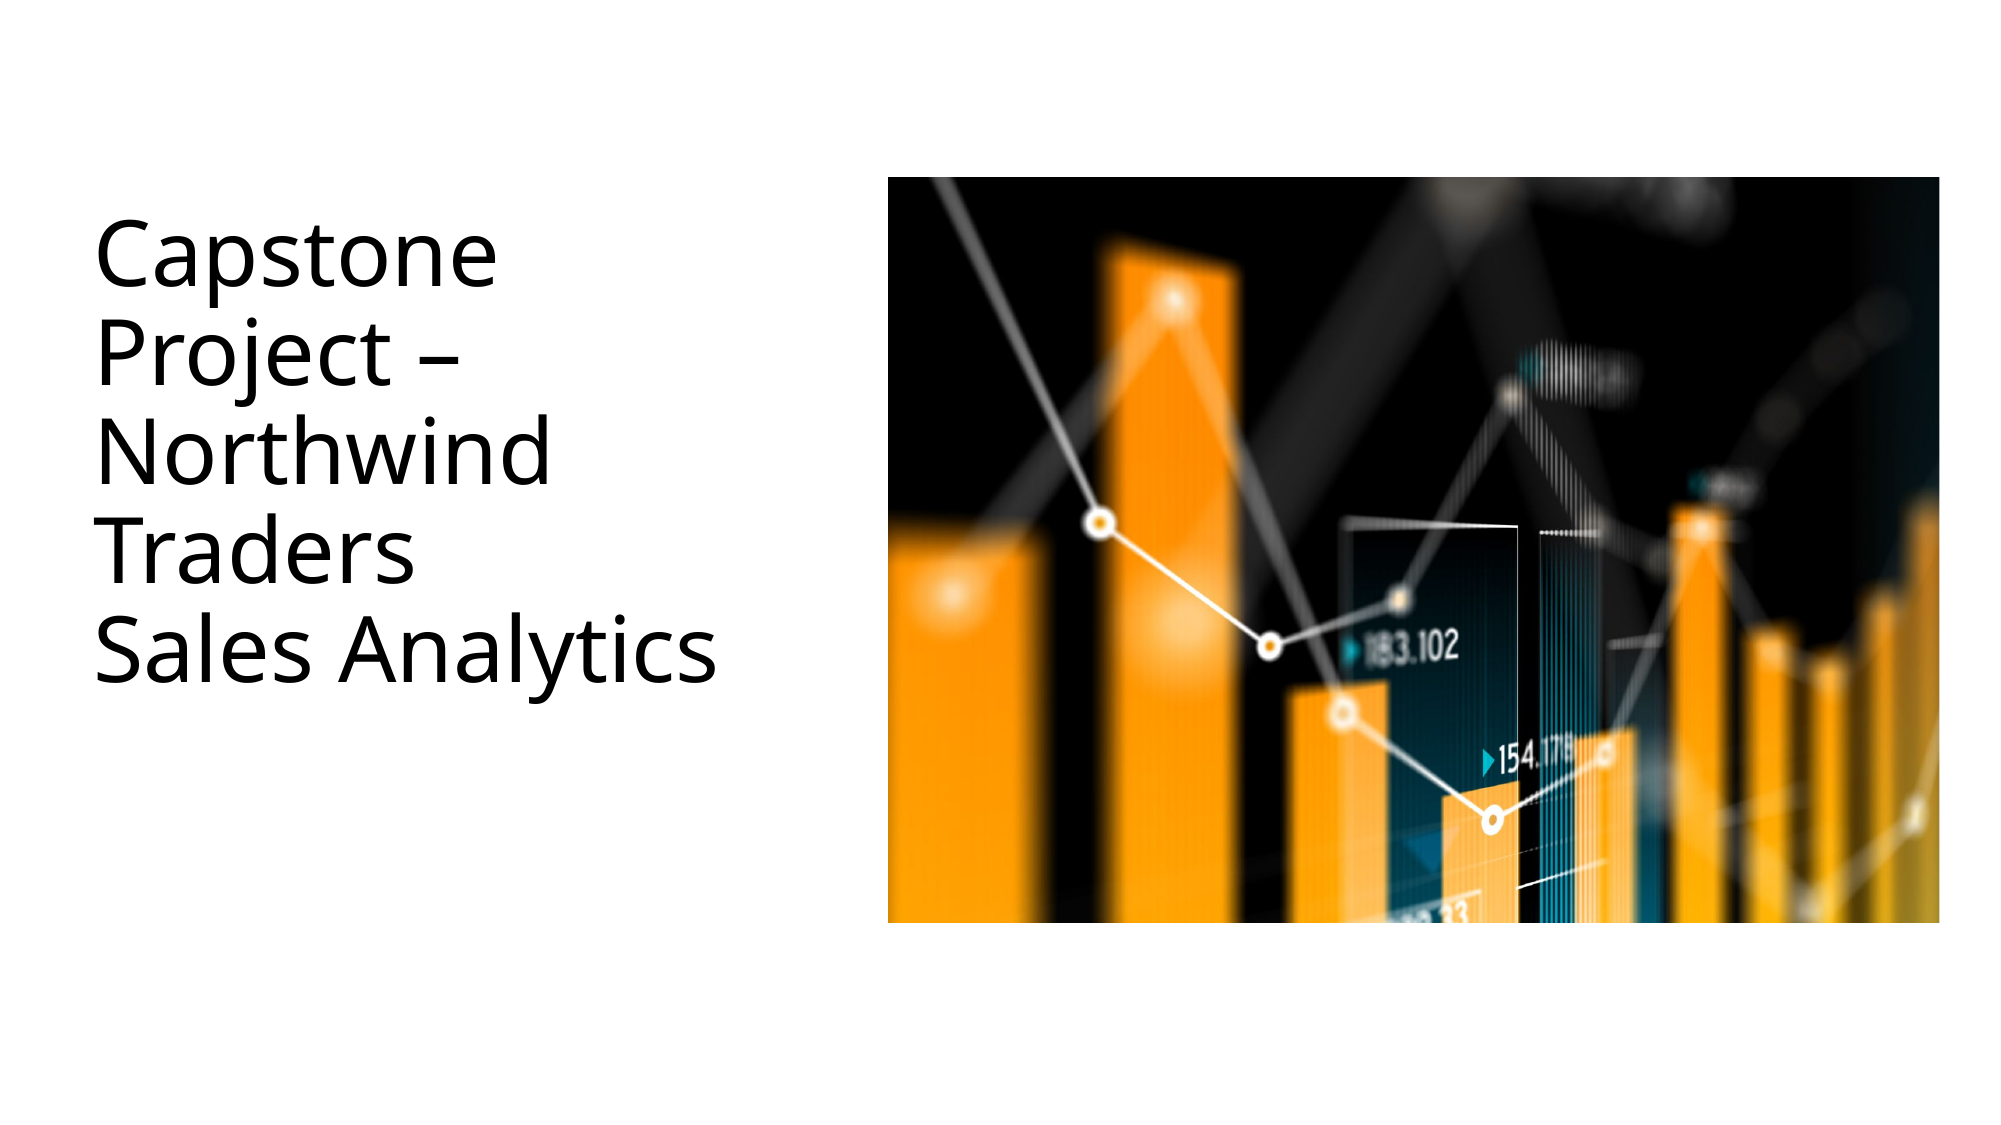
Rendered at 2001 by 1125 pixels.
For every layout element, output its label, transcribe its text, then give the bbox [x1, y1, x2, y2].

picture [887, 176, 1940, 924]
title Capstone Project – Northwind Traders Sales Analytics [78, 184, 828, 710]
